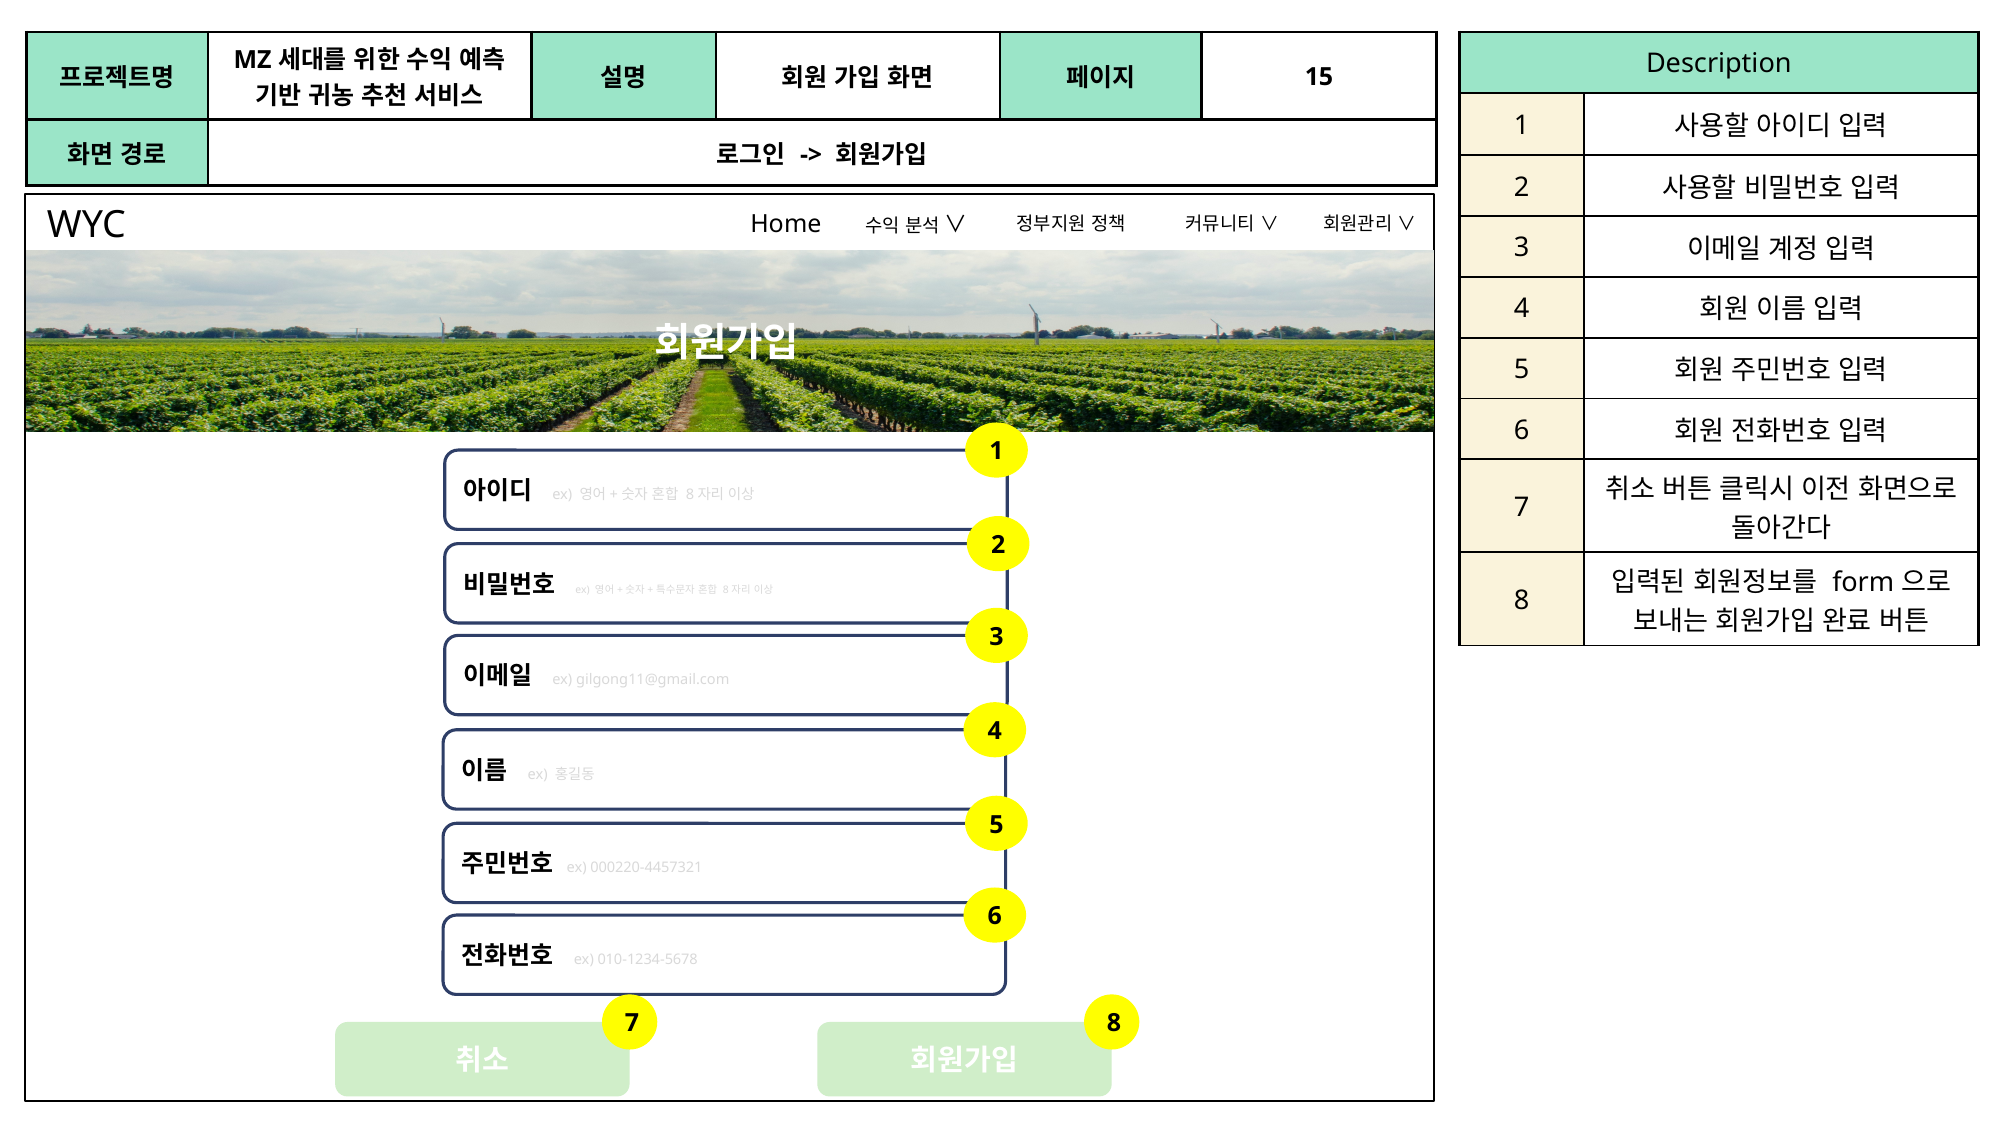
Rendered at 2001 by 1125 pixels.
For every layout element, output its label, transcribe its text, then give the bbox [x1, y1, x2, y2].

table_cell 로그인 -> 회원가입 [209, 121, 1435, 184]
table_cell 이메일 계정 입력 [1585, 217, 1977, 276]
text_box WYC [26, 195, 147, 248]
text_box 이메일 ex) gilgong11@gmail.com [444, 635, 1008, 715]
text_box 비밀번호 ex) 영어+숫자+특수문자 혼합 8자리 이상 [444, 543, 1008, 623]
table_header 페이지 [1001, 33, 1200, 118]
table_header 프로젝트명 [28, 33, 207, 118]
table_cell 취소 버튼 클릭시 이전 화면으로 돌아간다 [1585, 460, 1977, 551]
table_cell 화면 경로 [28, 121, 207, 184]
table_cell 5 [1461, 339, 1583, 398]
text_box 3 [965, 607, 1028, 663]
table_cell 사용할 아이디 입력 [1585, 94, 1977, 154]
picture [25, 249, 1434, 432]
table_cell 회원 주민번호 입력 [1585, 339, 1977, 398]
text_box 정부지원 정책 [985, 195, 1157, 247]
table_cell 입력된 회원정보를 form으로 보내는 회원가입 완료 버튼 [1585, 553, 1977, 645]
table_cell 6 [1461, 399, 1583, 458]
text_box 회원가입 [817, 1021, 1112, 1097]
table_header 설명 [533, 33, 715, 118]
table_header 15 [1203, 33, 1435, 118]
table_cell 1 [1461, 94, 1583, 154]
text_box Home [725, 195, 847, 247]
text_box 커뮤니티 ∨ [1157, 195, 1307, 247]
text_box 전화번호 ex) 010-1234-5678 [443, 915, 1006, 995]
text_box 5 [965, 795, 1028, 851]
text_box [24, 193, 1435, 249]
text_box 6 [963, 887, 1027, 943]
text_box 1 [965, 441, 1028, 478]
text_box 8 [1084, 994, 1140, 1050]
text_box 취소 [335, 1021, 630, 1097]
table_cell 4 [1461, 278, 1583, 337]
text_box 아이디 ex) 영어+숫자 혼합 8자리 이상 [444, 450, 1008, 530]
table_cell 8 [1461, 553, 1583, 645]
text_box 7 [602, 994, 658, 1050]
text_box 수익 분석 ∨ [848, 195, 985, 247]
text_box 회원관리 ∨ [1307, 195, 1434, 248]
text_box 이름 ex) 홍길동 [443, 729, 1006, 810]
table_cell 회원 이름 입력 [1585, 278, 1977, 337]
text_box 4 [963, 702, 1027, 758]
text_box 2 [966, 516, 1030, 572]
table_cell 회원 전화번호 입력 [1585, 399, 1977, 458]
table_header Description [1461, 33, 1977, 92]
text_box [24, 440, 1435, 1101]
table_cell 사용할 비밀번호 입력 [1585, 156, 1977, 215]
text_box 주민번호 ex) 000220-4457321 [443, 823, 1006, 903]
table_header MZ세대를 위한 수익 예측 기반 귀농 추천 서비스 [209, 33, 530, 118]
table_cell 3 [1461, 217, 1583, 276]
table_cell 2 [1461, 156, 1583, 215]
table_header 회원 가입 화면 [717, 33, 999, 118]
table_cell 7 [1461, 460, 1583, 551]
